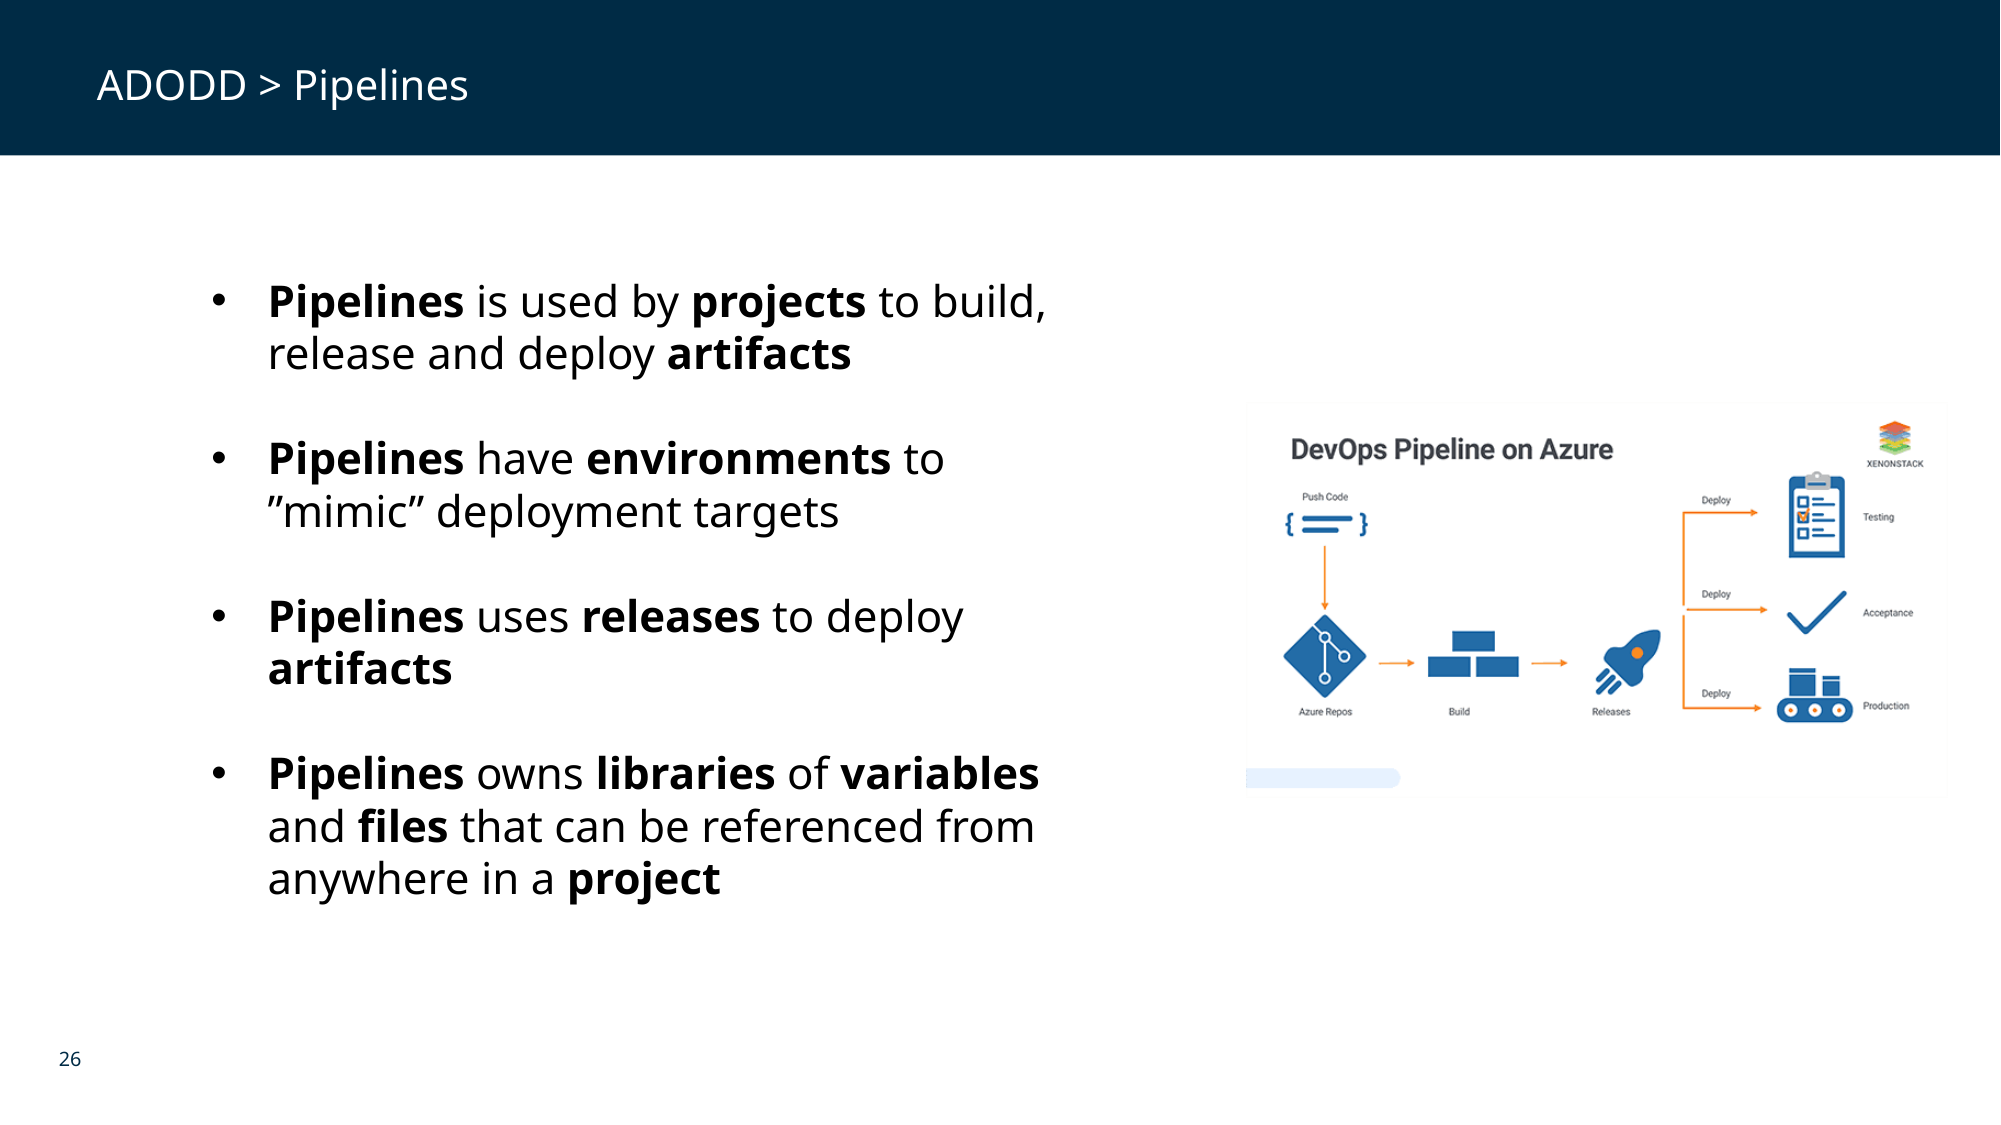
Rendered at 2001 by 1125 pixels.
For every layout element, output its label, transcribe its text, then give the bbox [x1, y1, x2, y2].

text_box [0, 0, 2000, 156]
picture [1246, 402, 1948, 798]
text_box Pipelines is used by projects to build, release and deploy artifacts Pipelines have environments to ”mimic” deployment targets Pipelines uses releases to deploy artifacts Pipelines owns libraries of variables and files that can be referenced from anywhere in a project [211, 273, 1052, 966]
